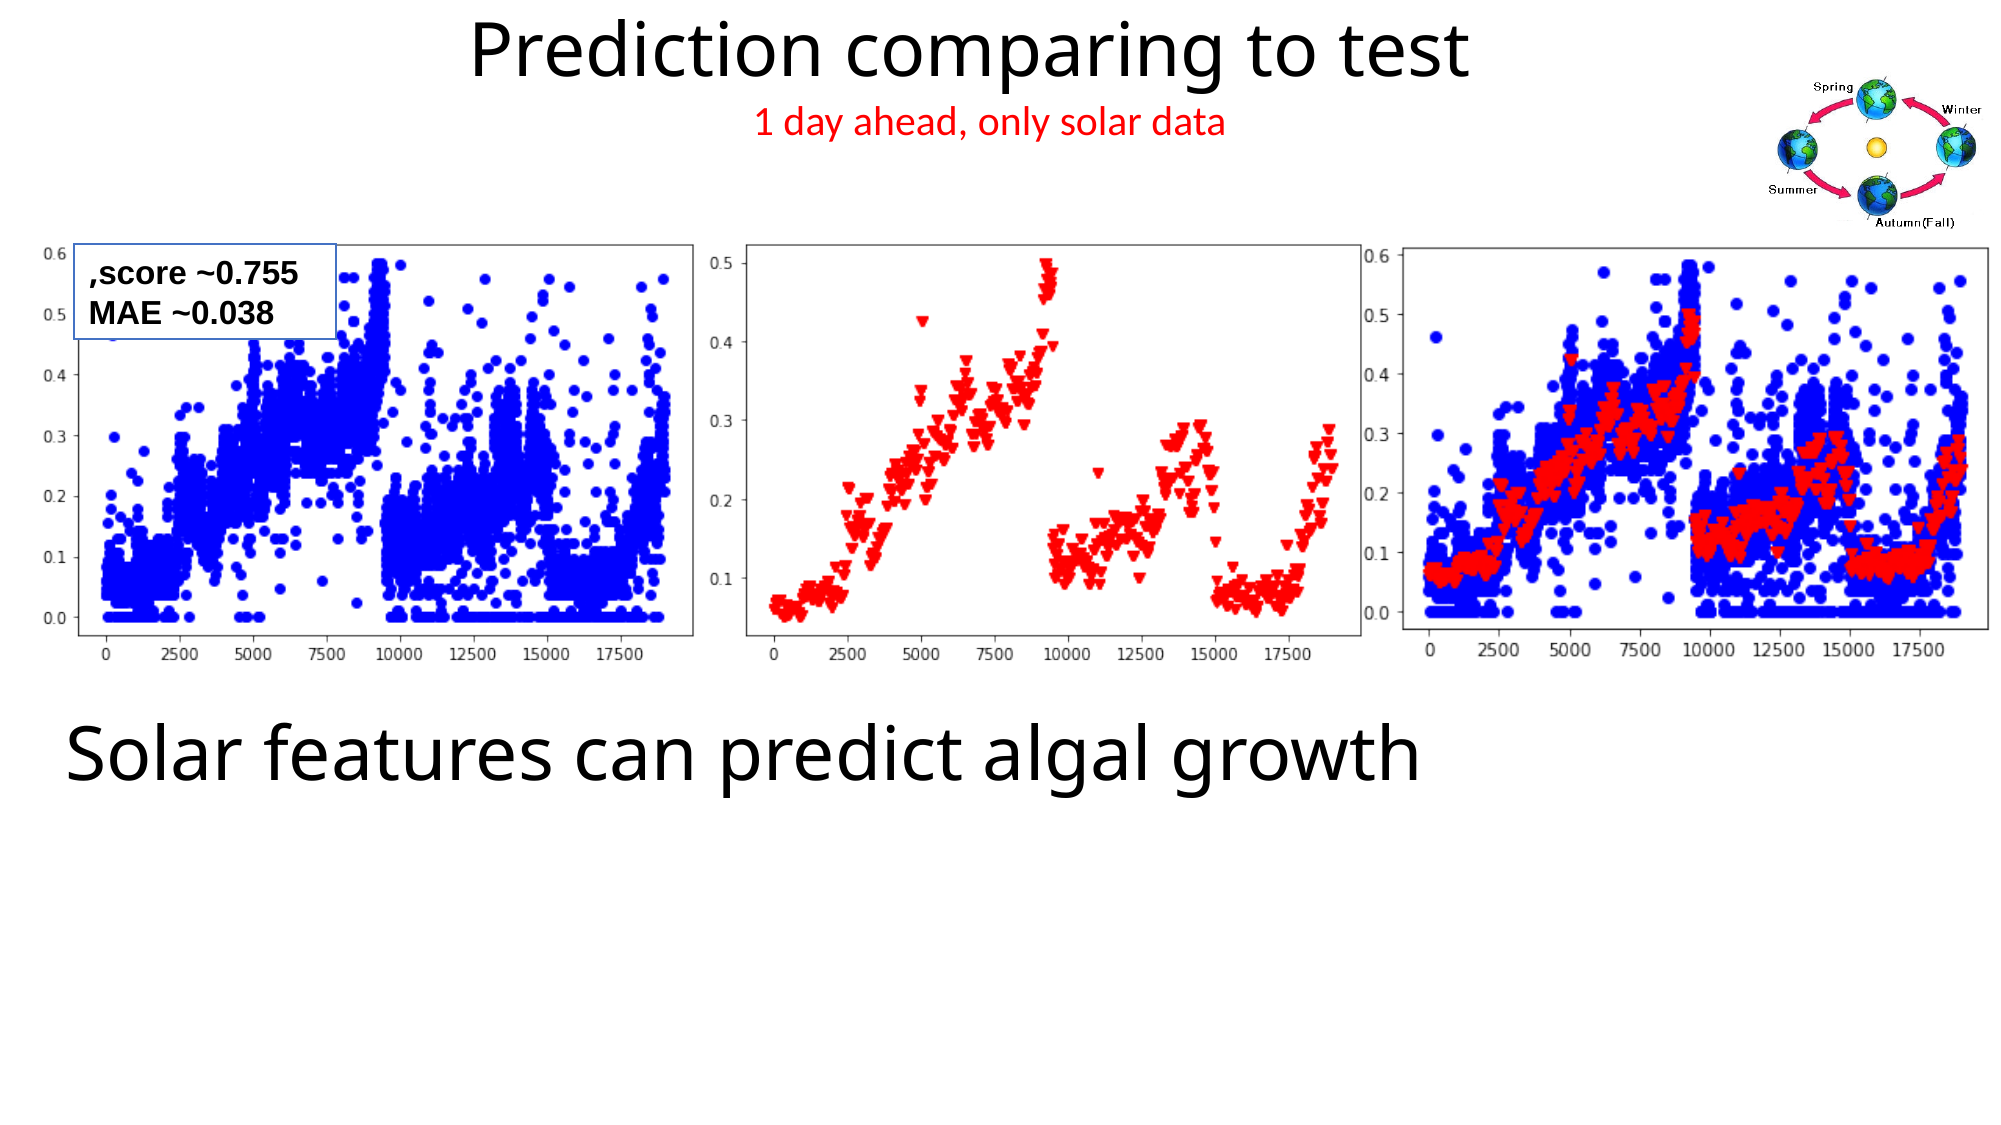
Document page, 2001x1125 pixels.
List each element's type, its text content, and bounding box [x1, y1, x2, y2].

picture [31, 235, 2000, 673]
picture [1764, 71, 1984, 233]
text_box 1 day ahead, only solar data [738, 86, 1256, 152]
text_box Solar features can predict algal growth [50, 698, 1556, 814]
title Prediction comparing to test [217, 0, 1723, 110]
